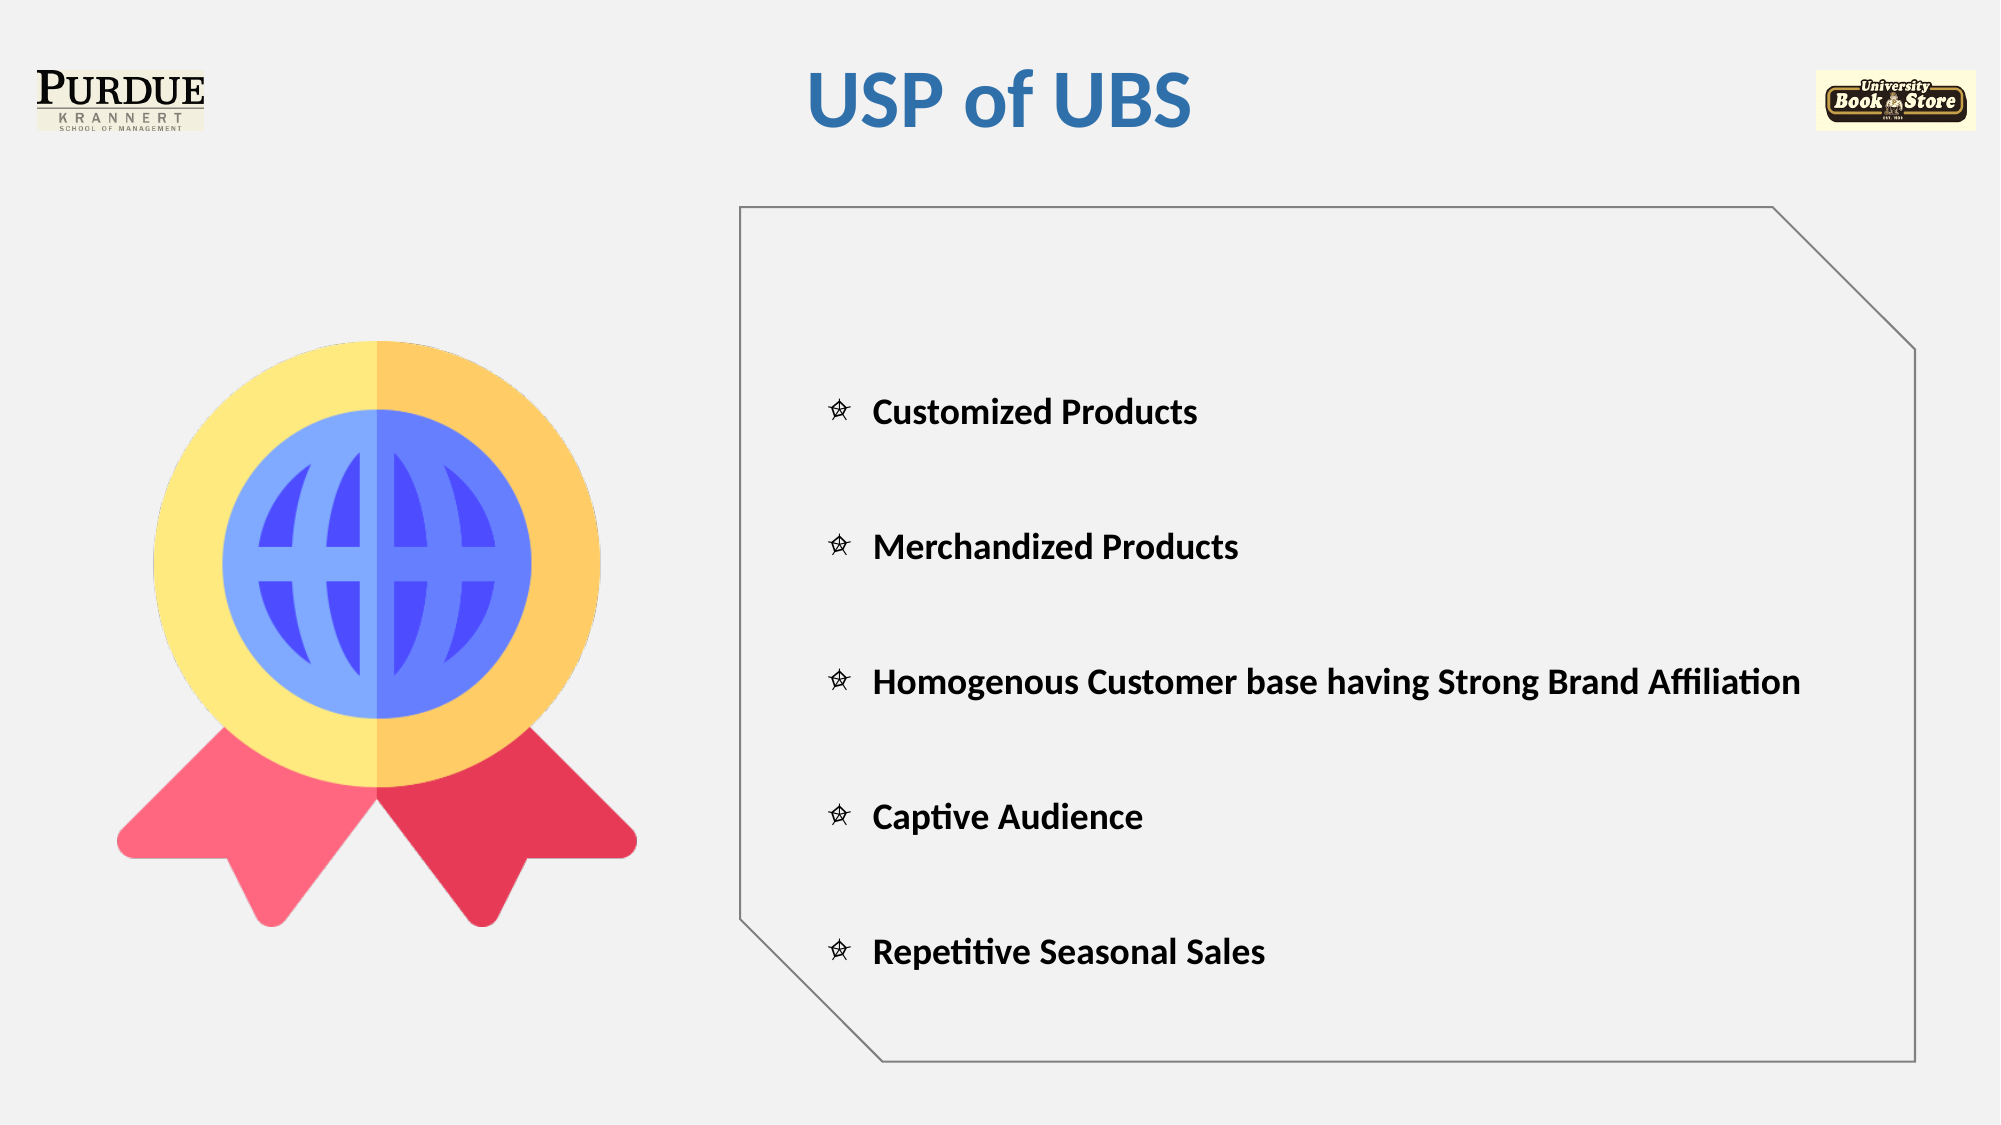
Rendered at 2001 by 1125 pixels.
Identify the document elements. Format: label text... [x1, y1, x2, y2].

text_box USP of UBS [156, 60, 1844, 141]
picture [1816, 70, 1976, 131]
picture [37, 70, 204, 131]
picture [826, 531, 853, 558]
picture [826, 396, 853, 423]
picture [84, 341, 670, 927]
picture [826, 801, 853, 828]
text_box Customized Products Merchandized Products Homogenous Customer base having Strong Brand Affiliation Captive Audience Repetitive Seasonal Sales [739, 206, 1917, 1063]
picture [826, 666, 853, 693]
picture [826, 936, 853, 963]
